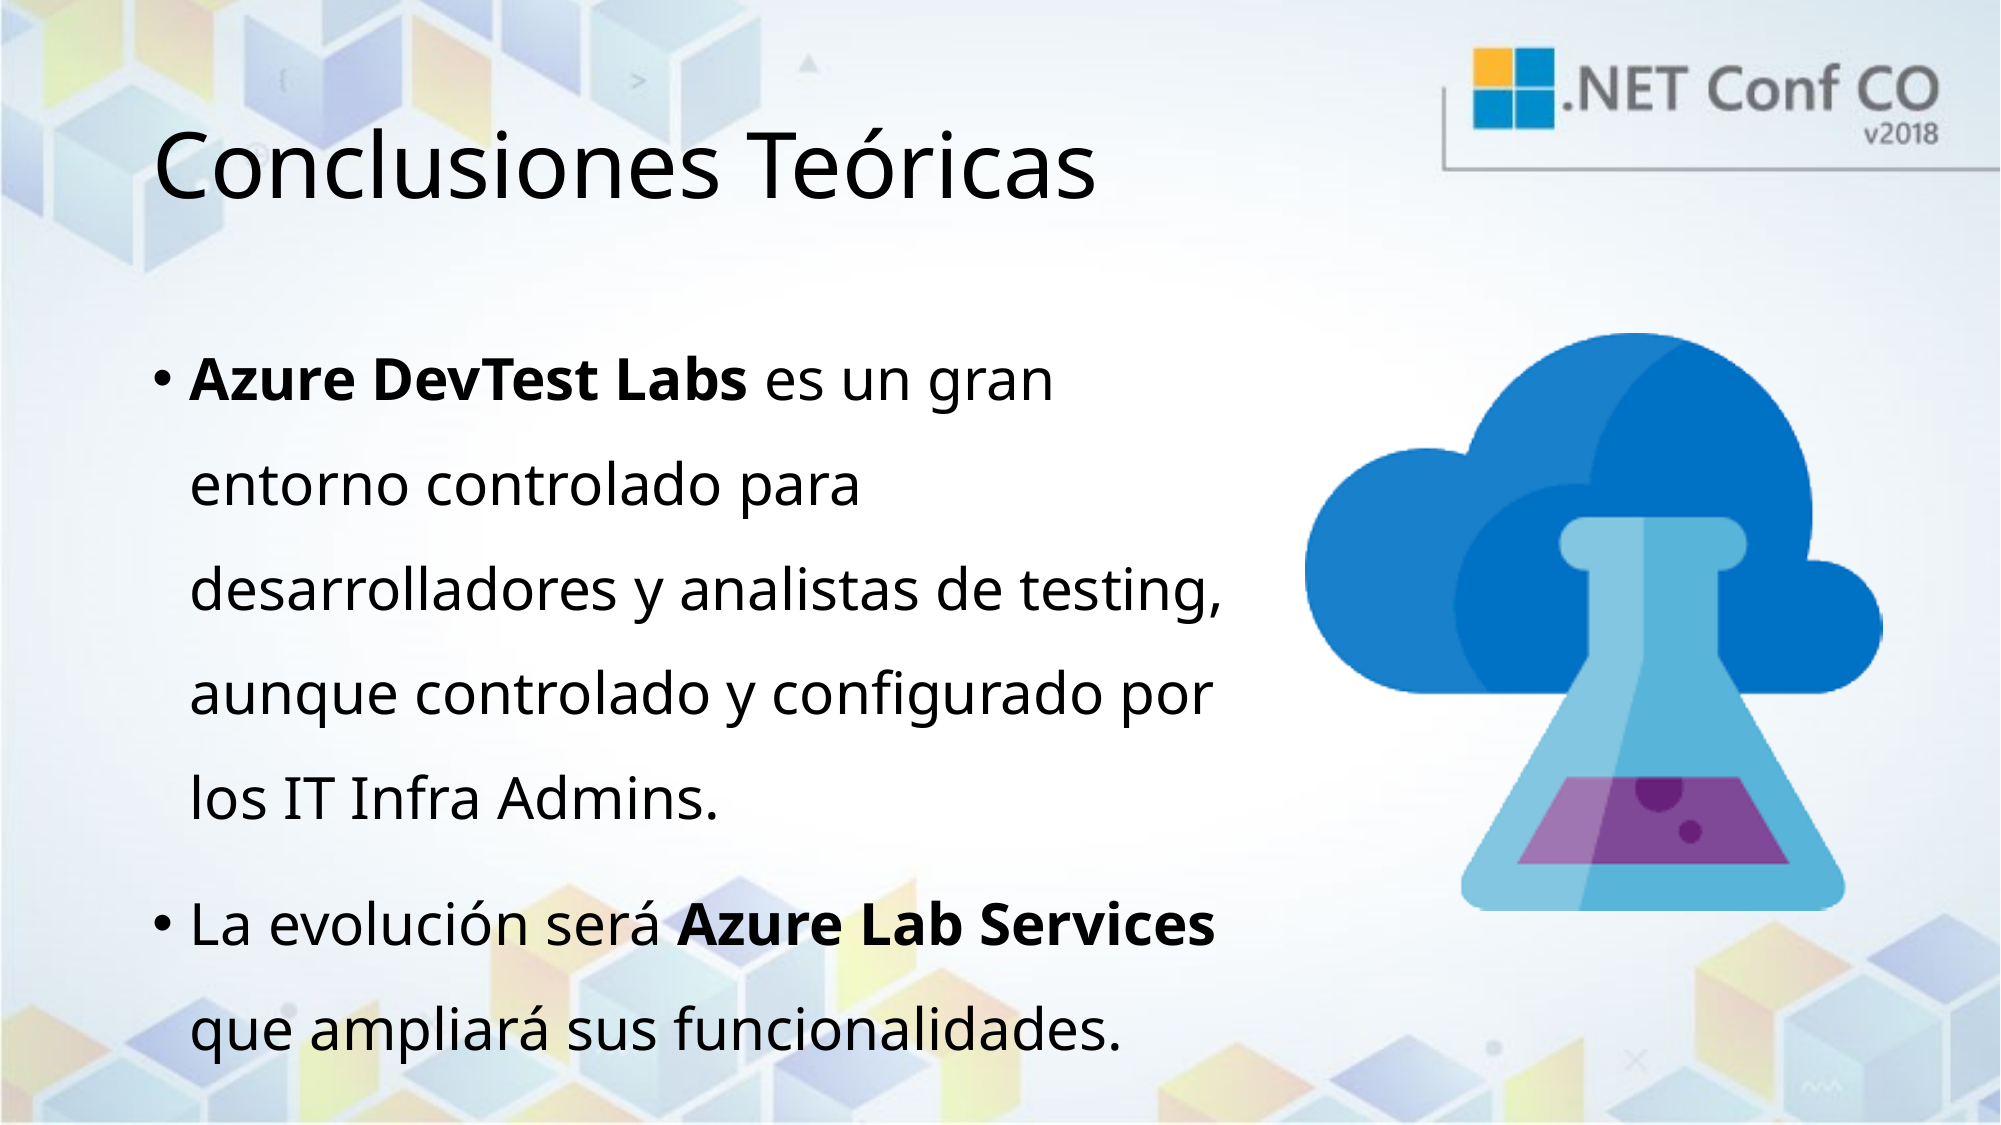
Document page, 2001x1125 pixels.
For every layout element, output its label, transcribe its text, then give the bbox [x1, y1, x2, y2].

picture [0, 0, 2001, 1125]
list Azure DevTest Labs es un gran entorno controlado para desarrolladores y analistas de testing, aunque controlado y configurado por los IT Infra Admins. La evolución será Azure Lab Services que ampliará sus funcionalidades. [137, 299, 1255, 1014]
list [1305, 333, 1883, 911]
title Conclusiones Teóricas [137, 59, 1863, 278]
